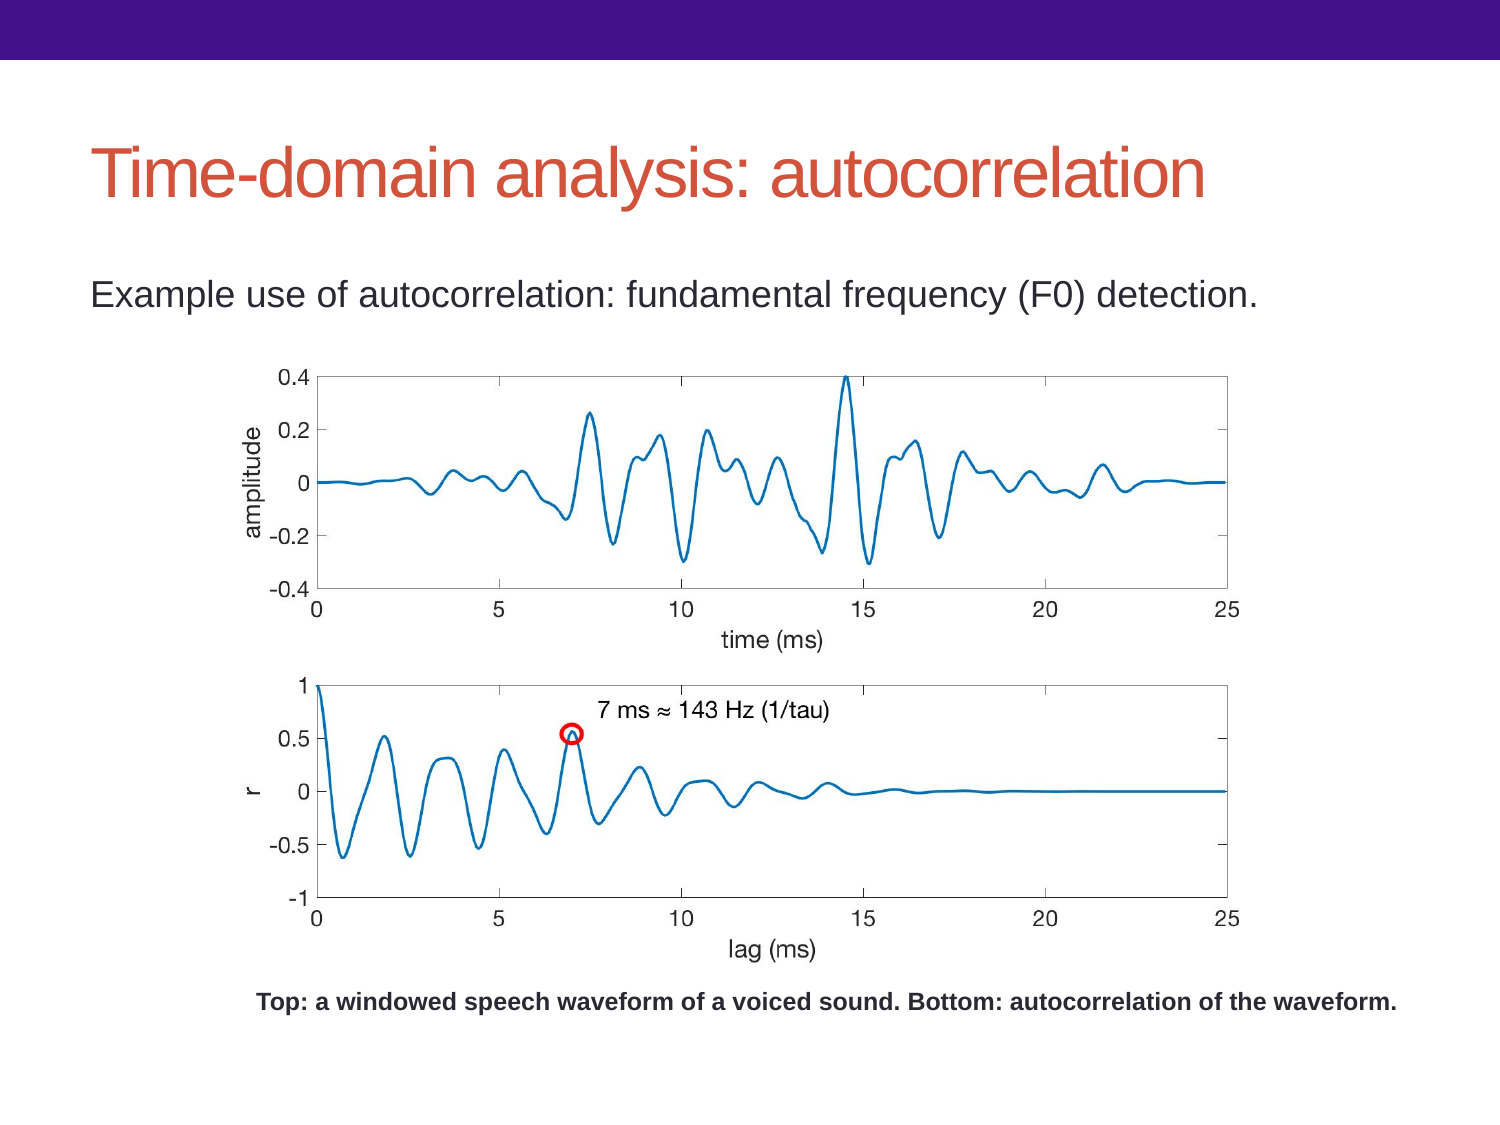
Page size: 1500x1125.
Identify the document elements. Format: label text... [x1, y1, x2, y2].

list Example use of autocorrelation: fundamental frequency (F0) detection. [75, 262, 1425, 1063]
text_box Top: a windowed speech waveform of a voiced sound. Bottom: autocorrelation of the waveform. [241, 978, 1415, 1023]
picture [164, 327, 1339, 979]
title Time-domain analysis: autocorrelation [75, 87, 1425, 250]
